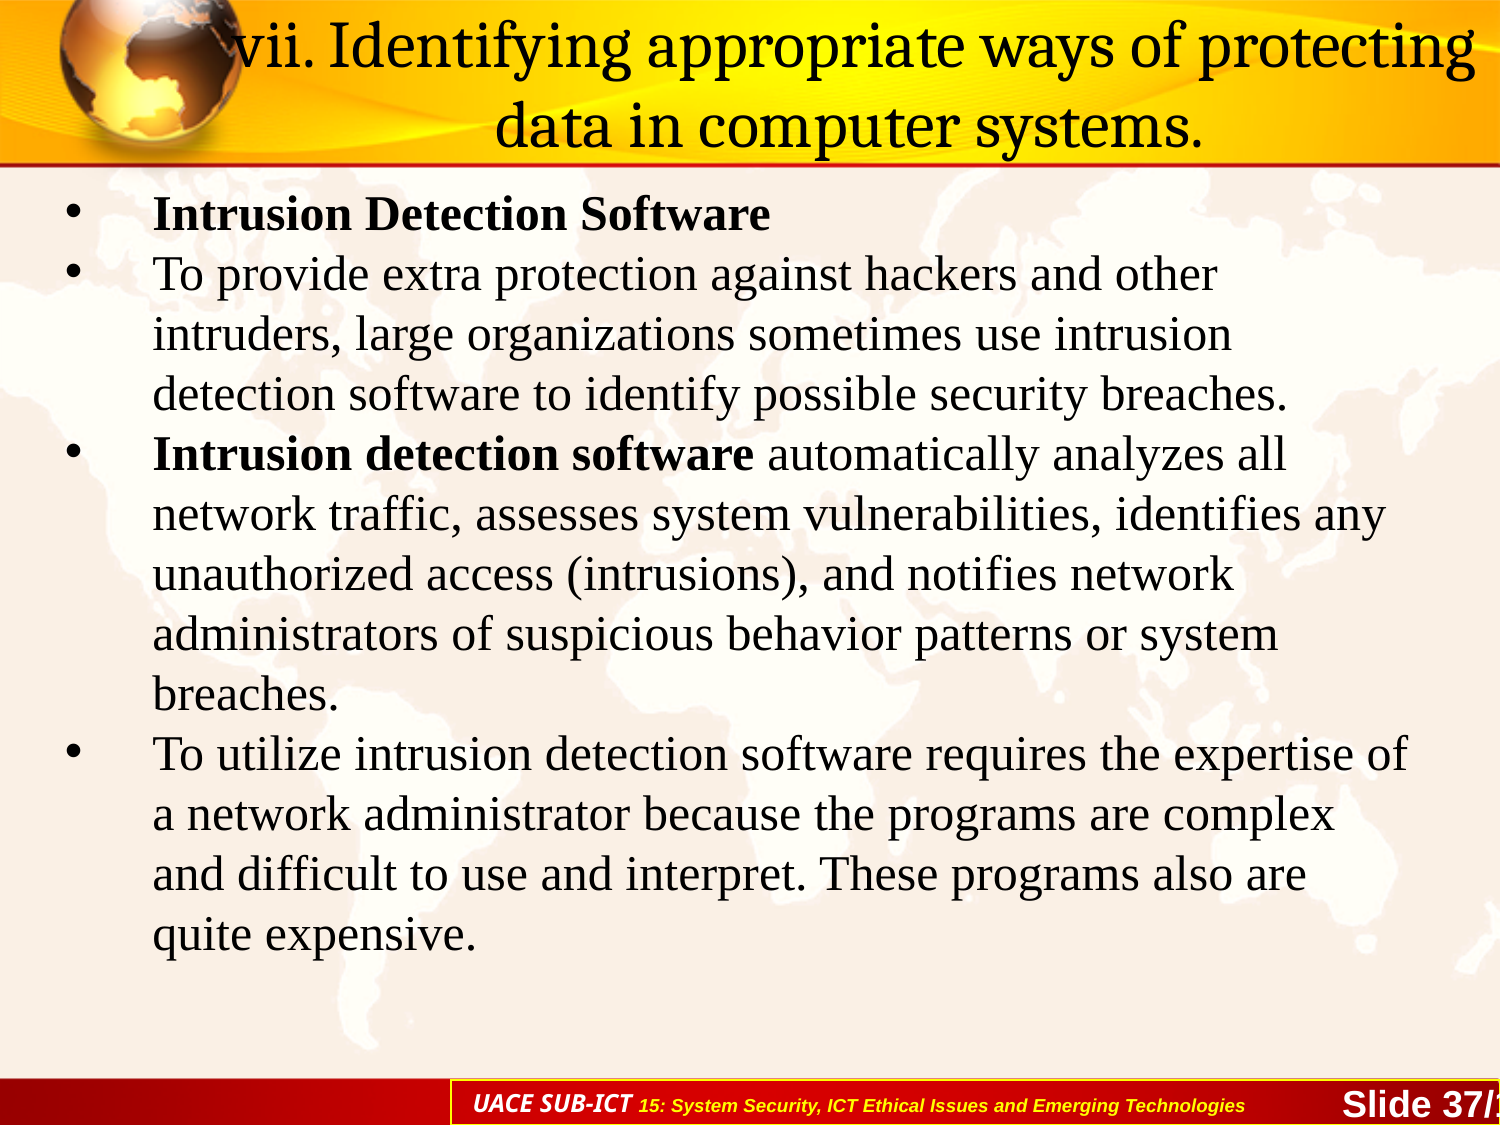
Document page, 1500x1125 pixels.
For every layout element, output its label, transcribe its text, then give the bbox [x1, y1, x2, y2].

picture [452, 1081, 1499, 1124]
text_box Intrusion Detection Software To provide extra protection against hackers and other intruders, large organizations sometimes use intrusion detection software to identify possible security breaches. Intrusion detection software automatically analyzes all network traffic, assesses system vulnerabilities, identifies any unauthorized access (intrusions), and notifies network administrators of suspicious behavior patterns or system breaches. To utilize intrusion detection software requires the expertise of a network administrator because the programs are complex and difficult to use and interpret. These programs also are quite expensive. [50, 172, 1425, 1044]
picture [0, 0, 1500, 1125]
title vii. Identifying appropriate ways of protecting data in computer systems. [212, 0, 1500, 163]
